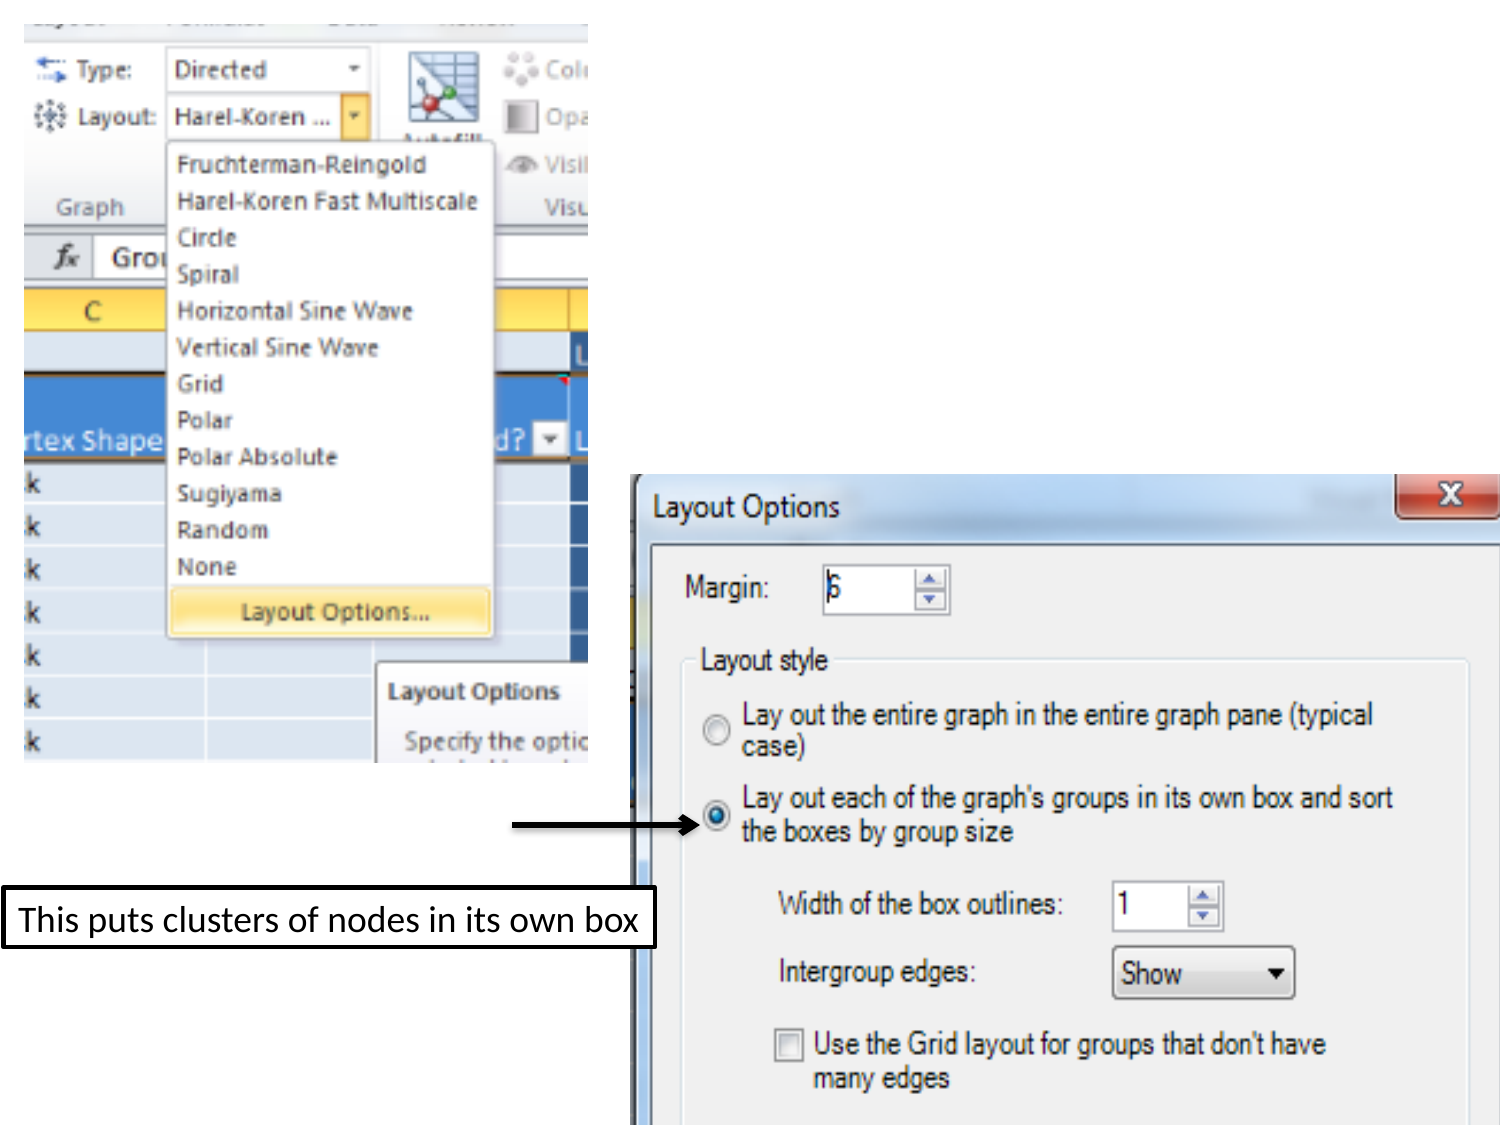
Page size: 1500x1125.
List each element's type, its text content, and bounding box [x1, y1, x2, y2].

picture [24, 24, 588, 763]
picture [630, 474, 1500, 1125]
text_box This puts clusters of nodes in its own box [1, 885, 625, 949]
